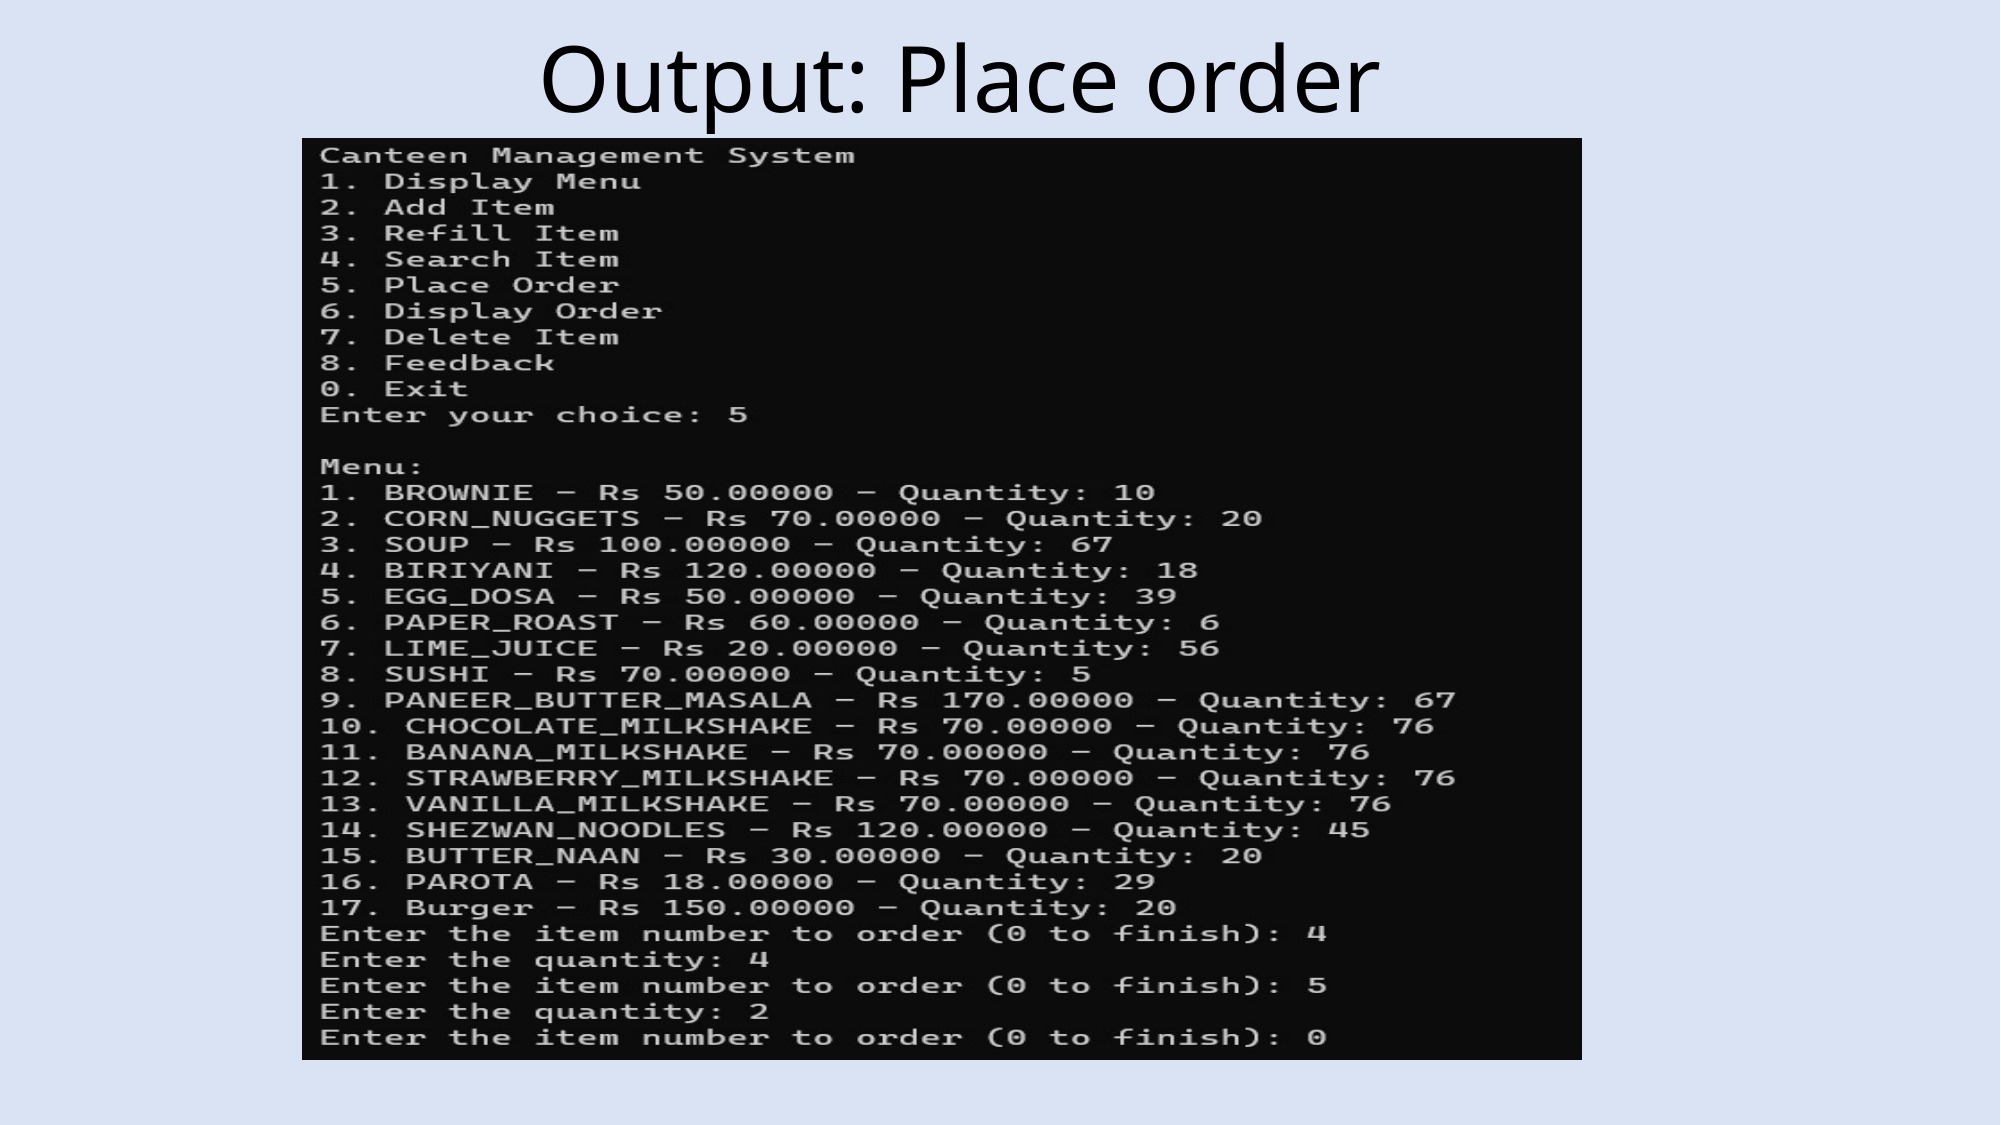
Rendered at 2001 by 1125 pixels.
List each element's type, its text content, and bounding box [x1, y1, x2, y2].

title Output: Place order [523, 0, 1565, 138]
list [301, 138, 1582, 1060]
